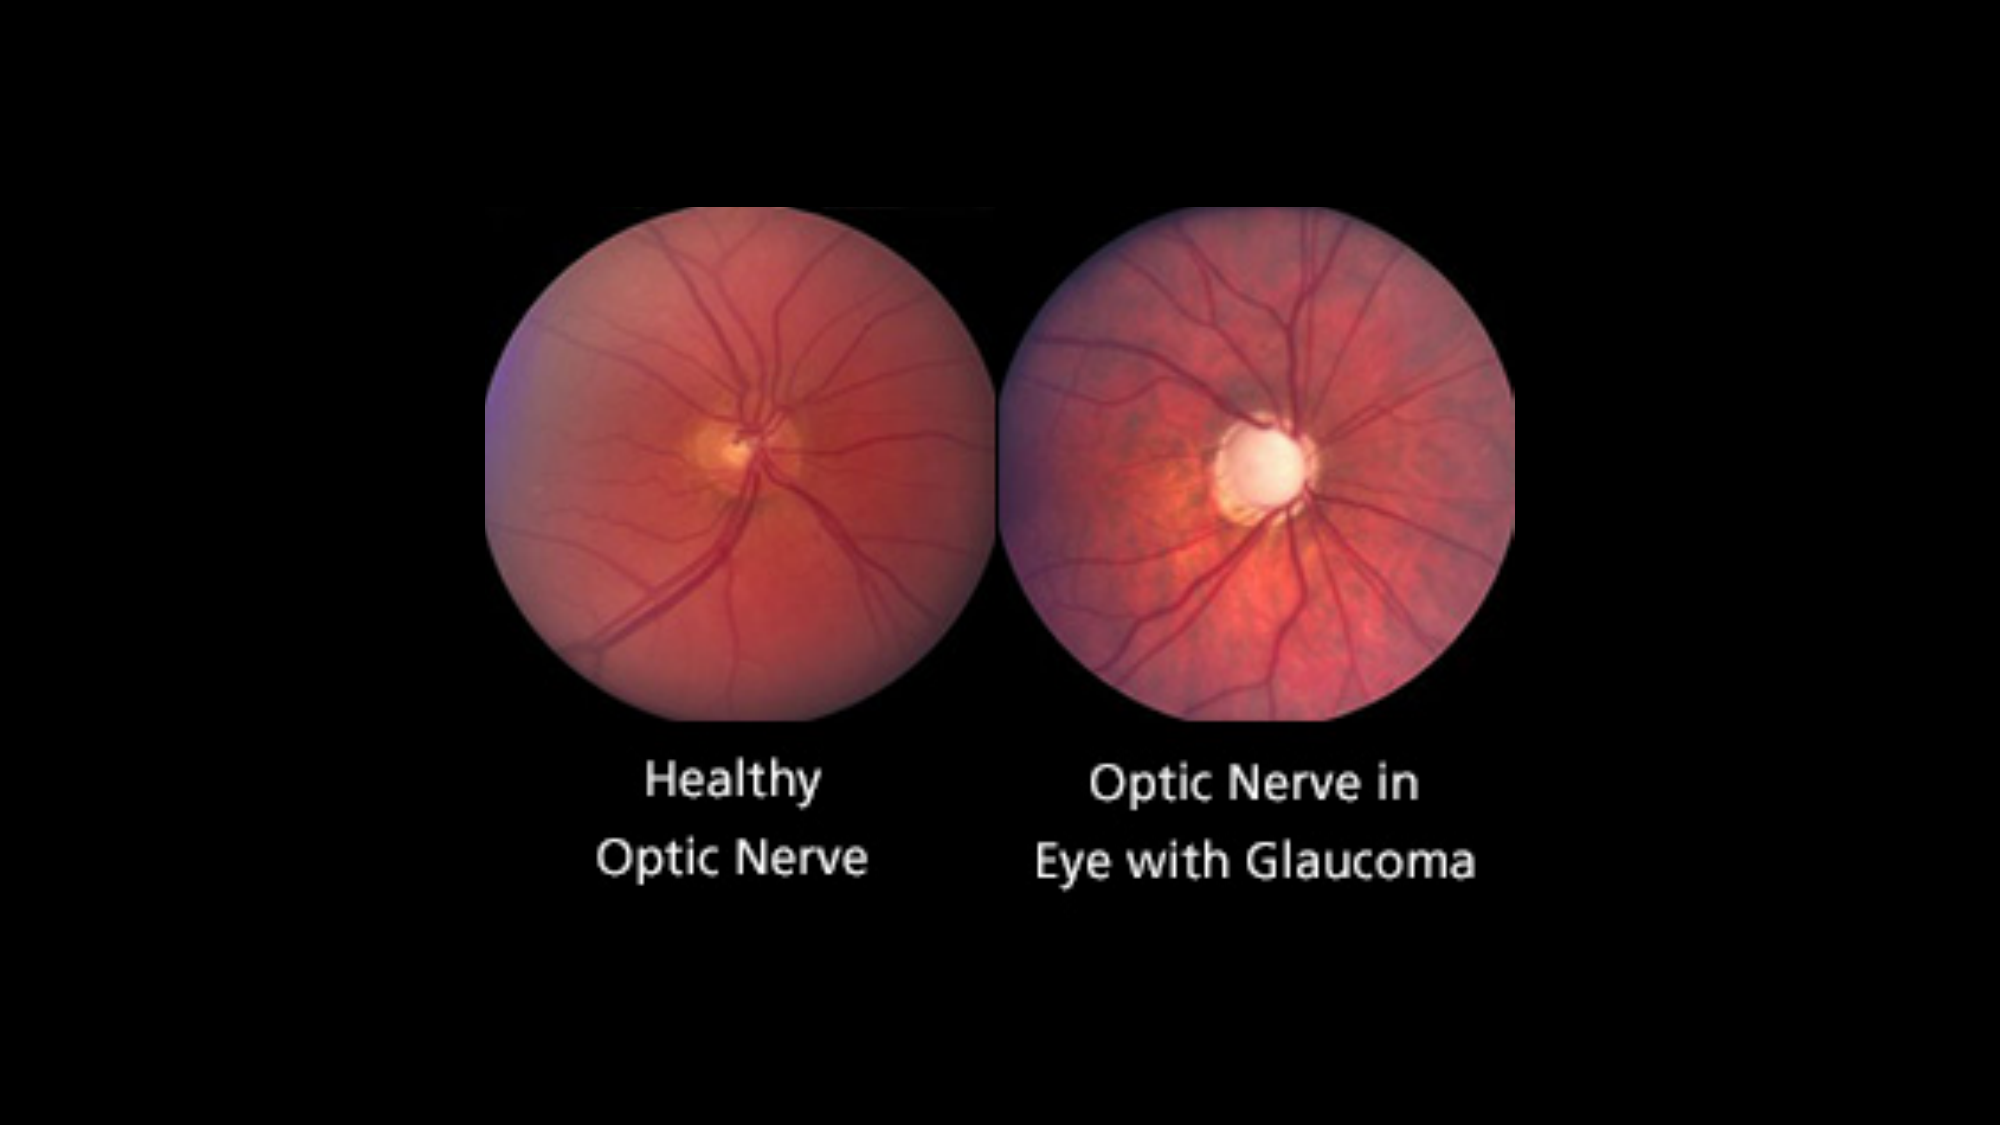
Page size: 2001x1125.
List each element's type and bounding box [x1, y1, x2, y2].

picture [484, 207, 1515, 918]
